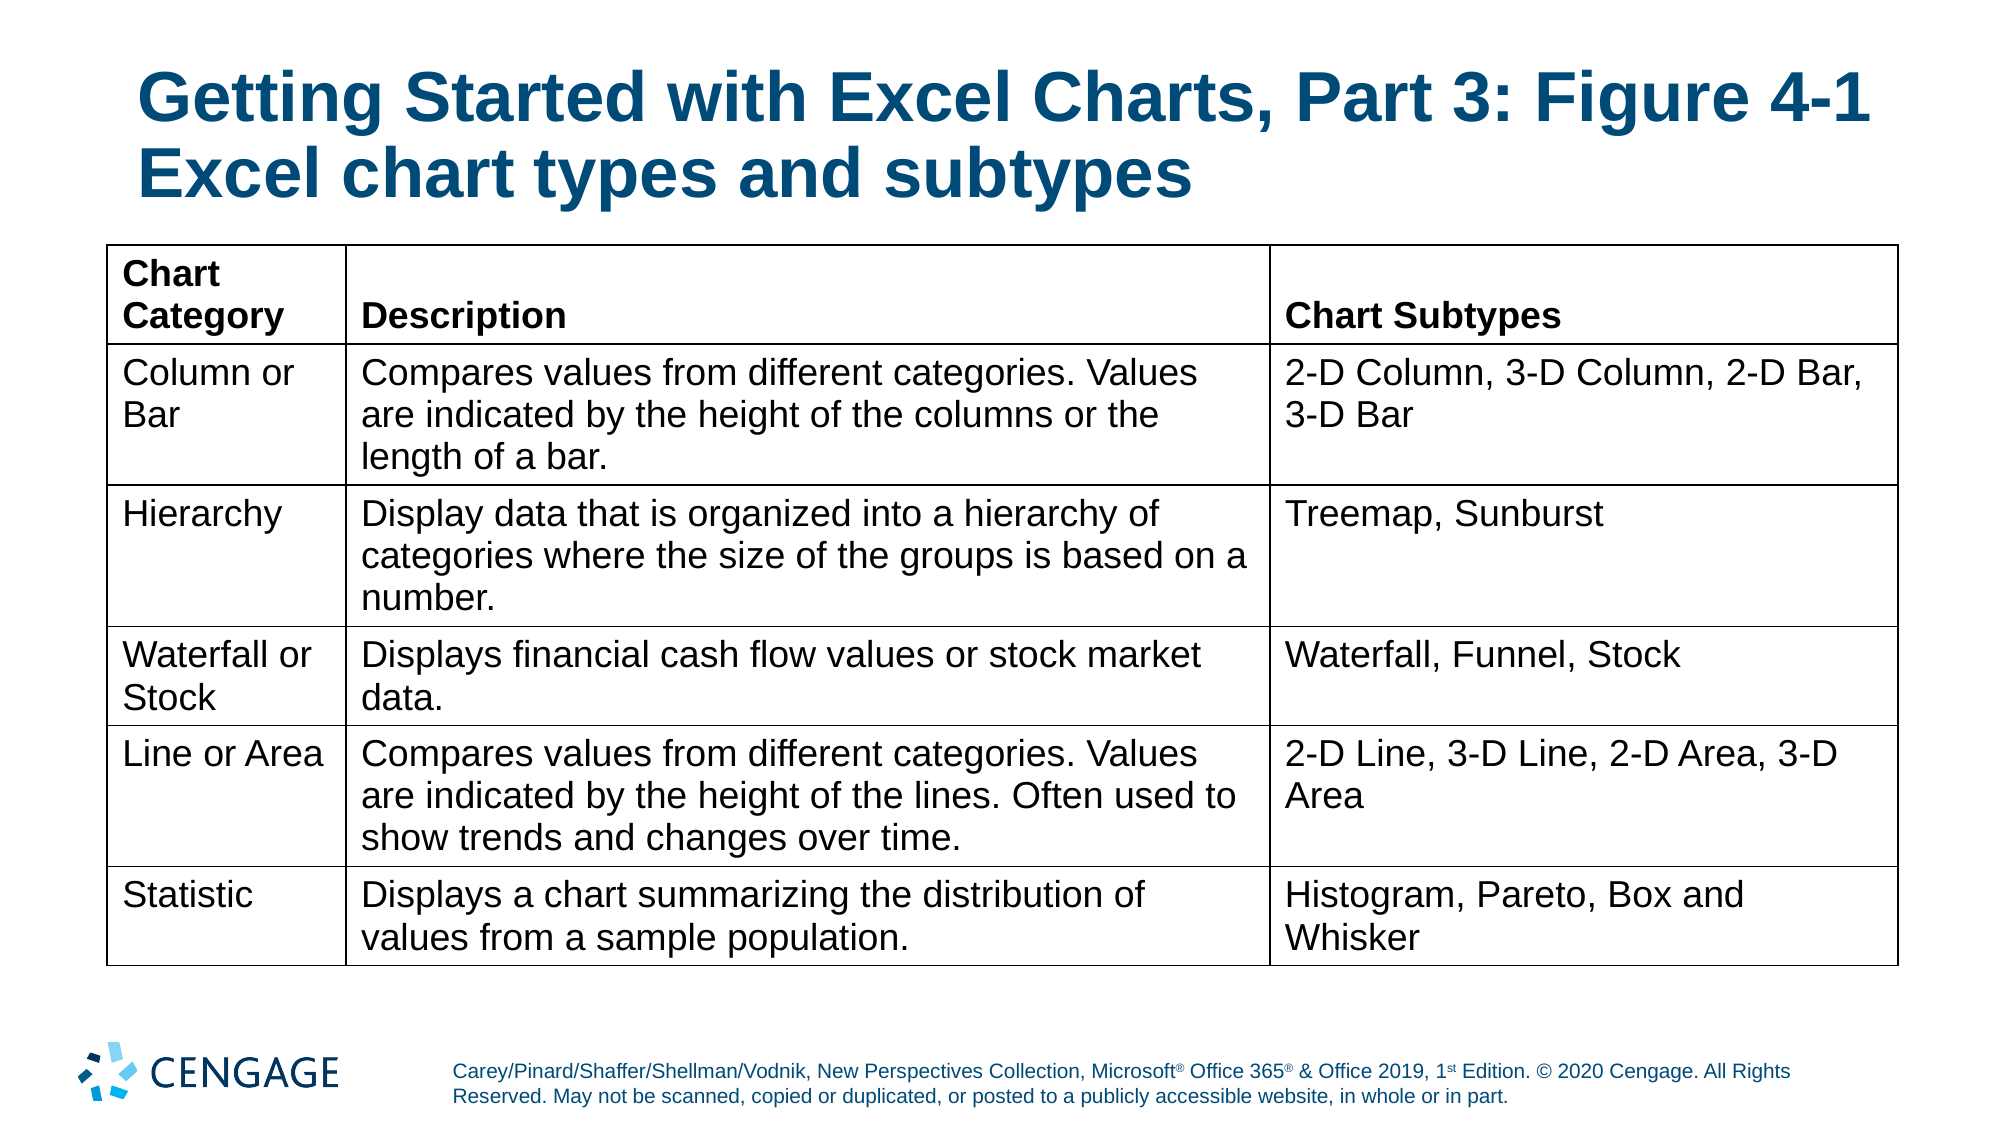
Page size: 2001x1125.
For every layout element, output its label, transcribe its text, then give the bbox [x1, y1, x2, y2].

table_cell Hierarchy [108, 486, 345, 626]
title Getting Started with Excel Charts, Part 3: Figure 4-1 Excel chart types and subtypes [137, 59, 1929, 225]
table_cell Line or Area [108, 726, 345, 866]
table_cell Statistic [108, 867, 345, 965]
table_cell Compares values from different categories. Values are indicated by the height of the lines. Often used to show trends and changes over time. [347, 726, 1269, 866]
table_cell Displays financial cash flow values or stock market data. [347, 627, 1269, 725]
table_cell Compares values from different categories. Values are indicated by the height of the columns or the length of a bar. [347, 345, 1269, 484]
table_cell Waterfall or Stock [108, 627, 345, 725]
table_cell Display data that is organized into a hierarchy of categories where the size of the groups is based on a number. [347, 486, 1269, 626]
table_cell Waterfall, Funnel, Stock [1271, 627, 1897, 725]
table_header Chart Subtypes [1271, 246, 1897, 343]
table_cell Treemap, Sunburst [1271, 486, 1897, 626]
table_header Chart Category [108, 246, 345, 343]
table_header Description [347, 246, 1269, 343]
table_cell Column or Bar [108, 345, 345, 484]
table_cell Histogram, Pareto, Box and Whisker [1271, 867, 1897, 965]
table_cell Displays a chart summarizing the distribution of values from a sample population. [347, 867, 1269, 965]
picture [78, 1042, 338, 1101]
table_cell 2-D Column, 3-D Column, 2-D Bar, 3-D Bar [1271, 345, 1897, 484]
table_cell 2-D Line, 3-D Line, 2-D Area, 3-D Area [1271, 726, 1897, 866]
